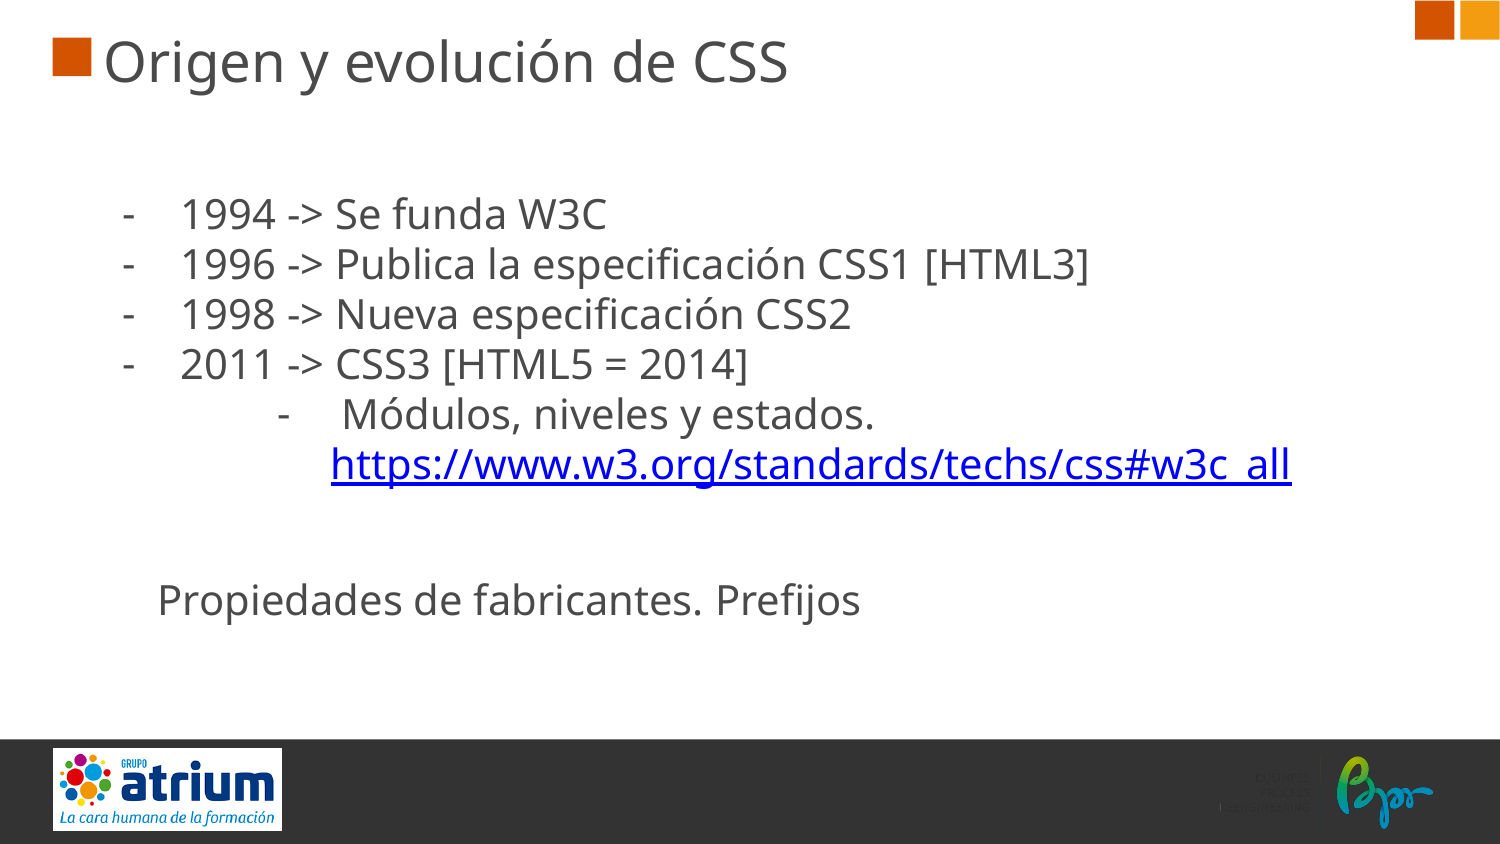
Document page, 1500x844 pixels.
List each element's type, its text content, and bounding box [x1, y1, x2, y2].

title Origen y evolución de CSS [94, 17, 1381, 107]
picture [1211, 750, 1442, 836]
list 1994 -> Se funda W3C 1996 -> Publica la especificación CSS1 [HTML3] 1998 -> Nueva especificación CSS2 2011 -> CSS3 [HTML5 = 2014] Módulos, niveles y estados. https://www.w3.org/standards/techs/css#w3c_all [97, 128, 1383, 543]
text_box Propiedades de fabricantes. Prefijos [142, 542, 1028, 656]
picture [53, 748, 282, 831]
